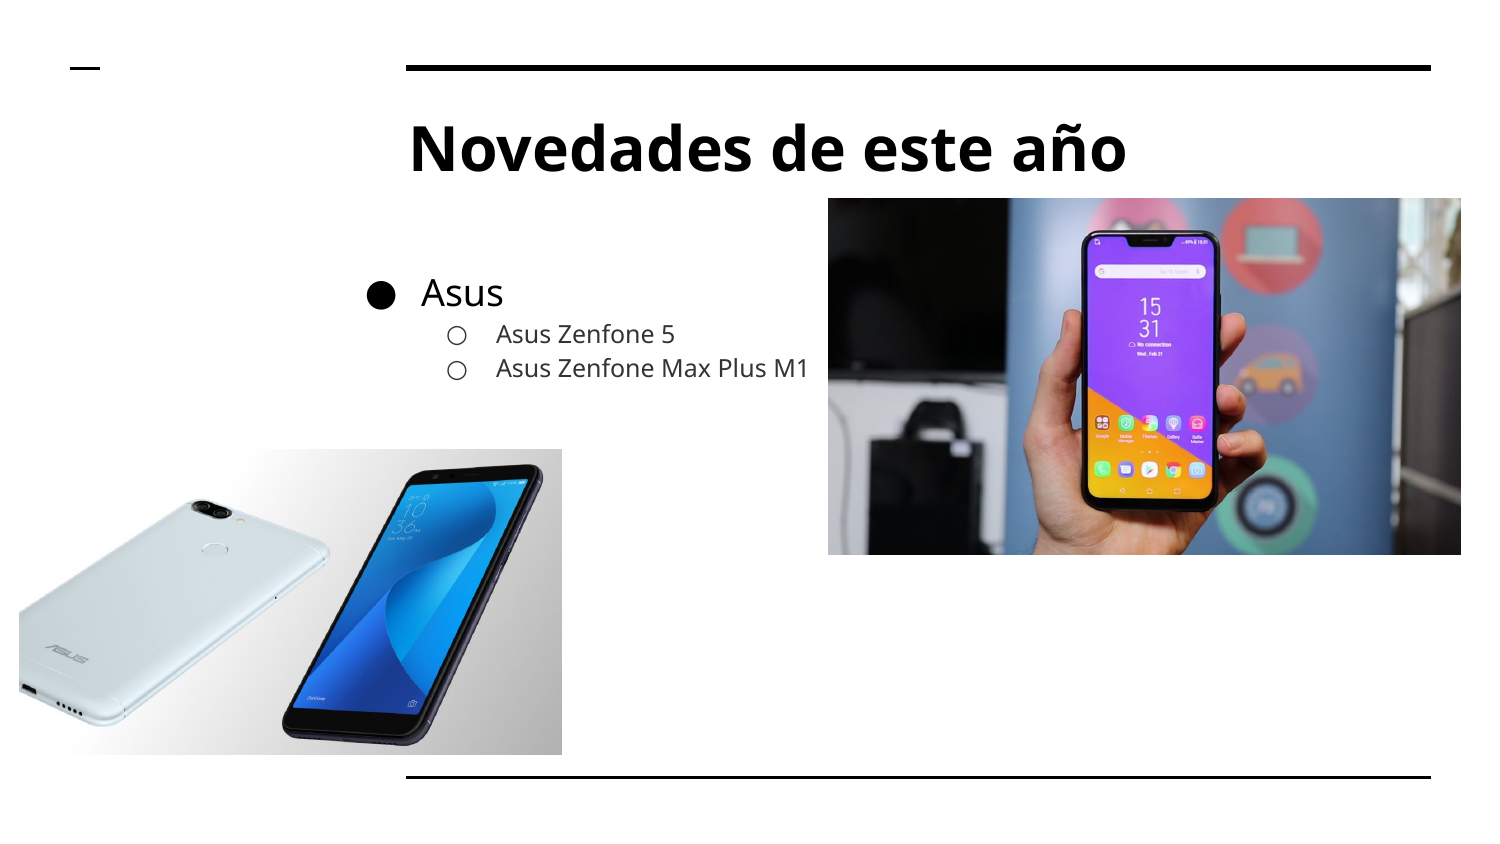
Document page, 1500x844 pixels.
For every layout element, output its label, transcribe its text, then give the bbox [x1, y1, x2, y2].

picture [19, 449, 562, 755]
title Novedades de este año [393, 94, 1431, 199]
picture [828, 198, 1461, 555]
list Asus Asus Zenfone 5 Asus Zenfone Max Plus M1 [331, 246, 1368, 740]
